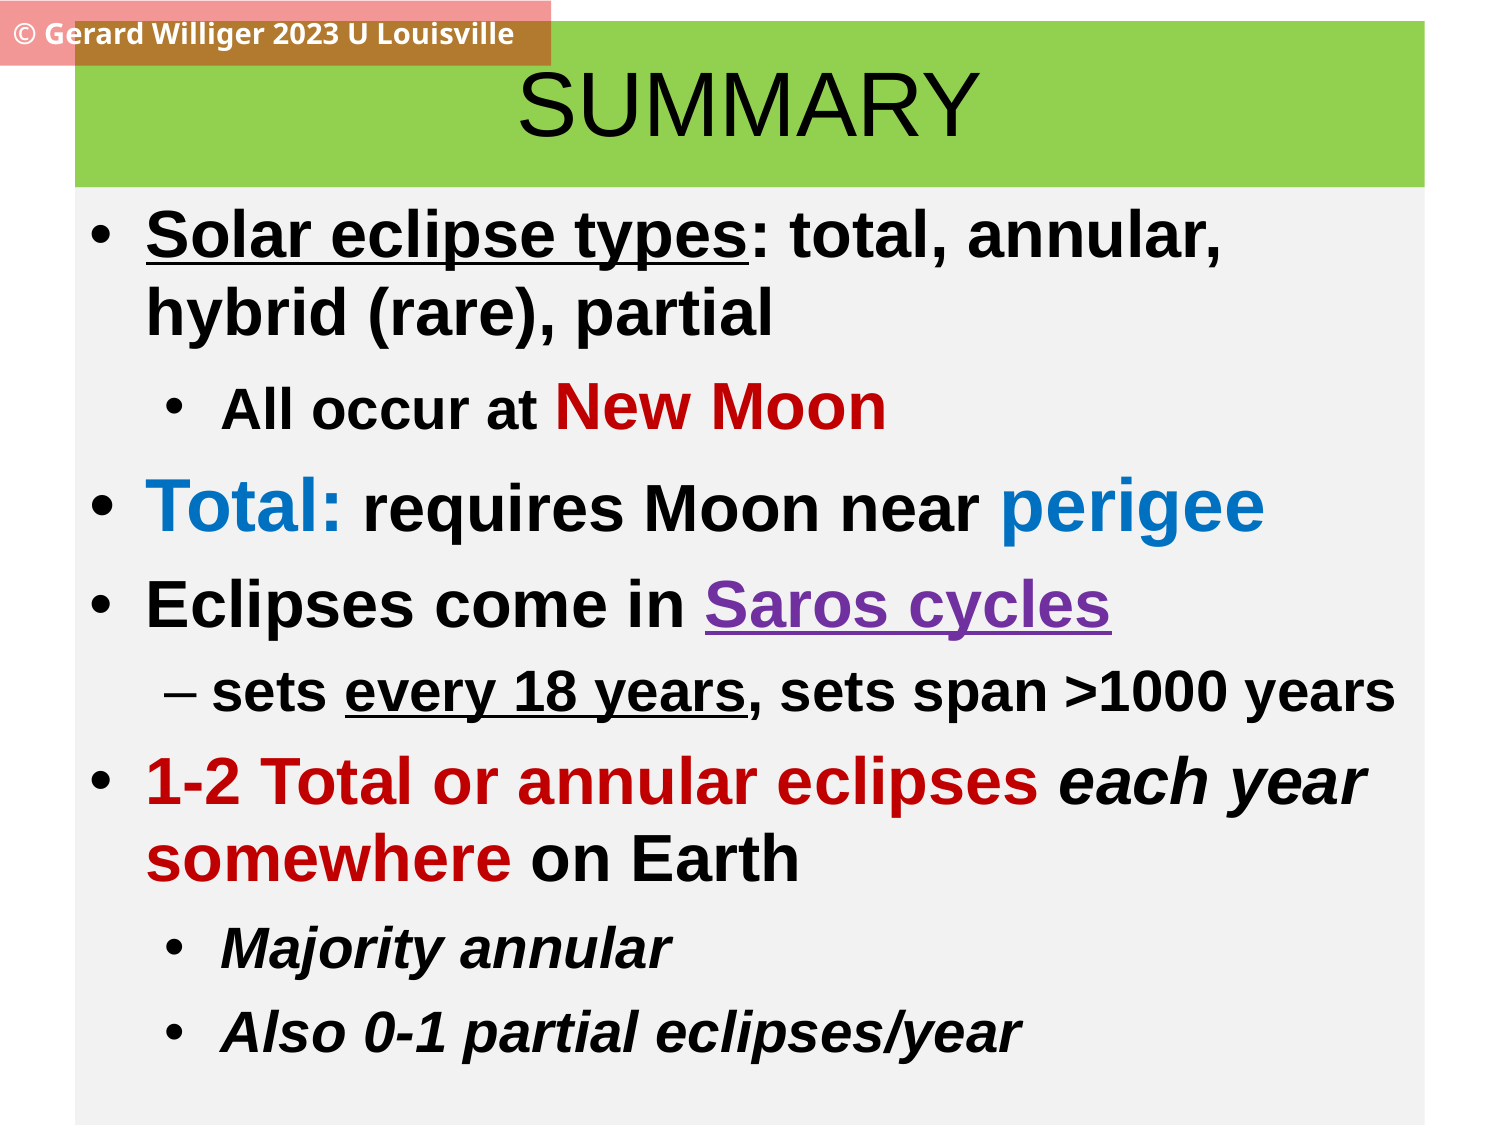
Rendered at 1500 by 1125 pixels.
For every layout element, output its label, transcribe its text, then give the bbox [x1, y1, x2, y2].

text_box © Gerard Williger 2023 U Louisville [0, 0, 552, 66]
list Solar eclipse types: total, annular, hybrid (rare), partial All occur at New Moon Total: requires Moon near perigee Eclipses come in Saros cycles sets every 18 years, sets span >1000 years 1-2 Total or annular eclipses each year somewhere on Earth Majority annular Also 0-1 partial eclipses/year [75, 187, 1425, 1125]
title SUMMARY [75, 21, 1425, 187]
